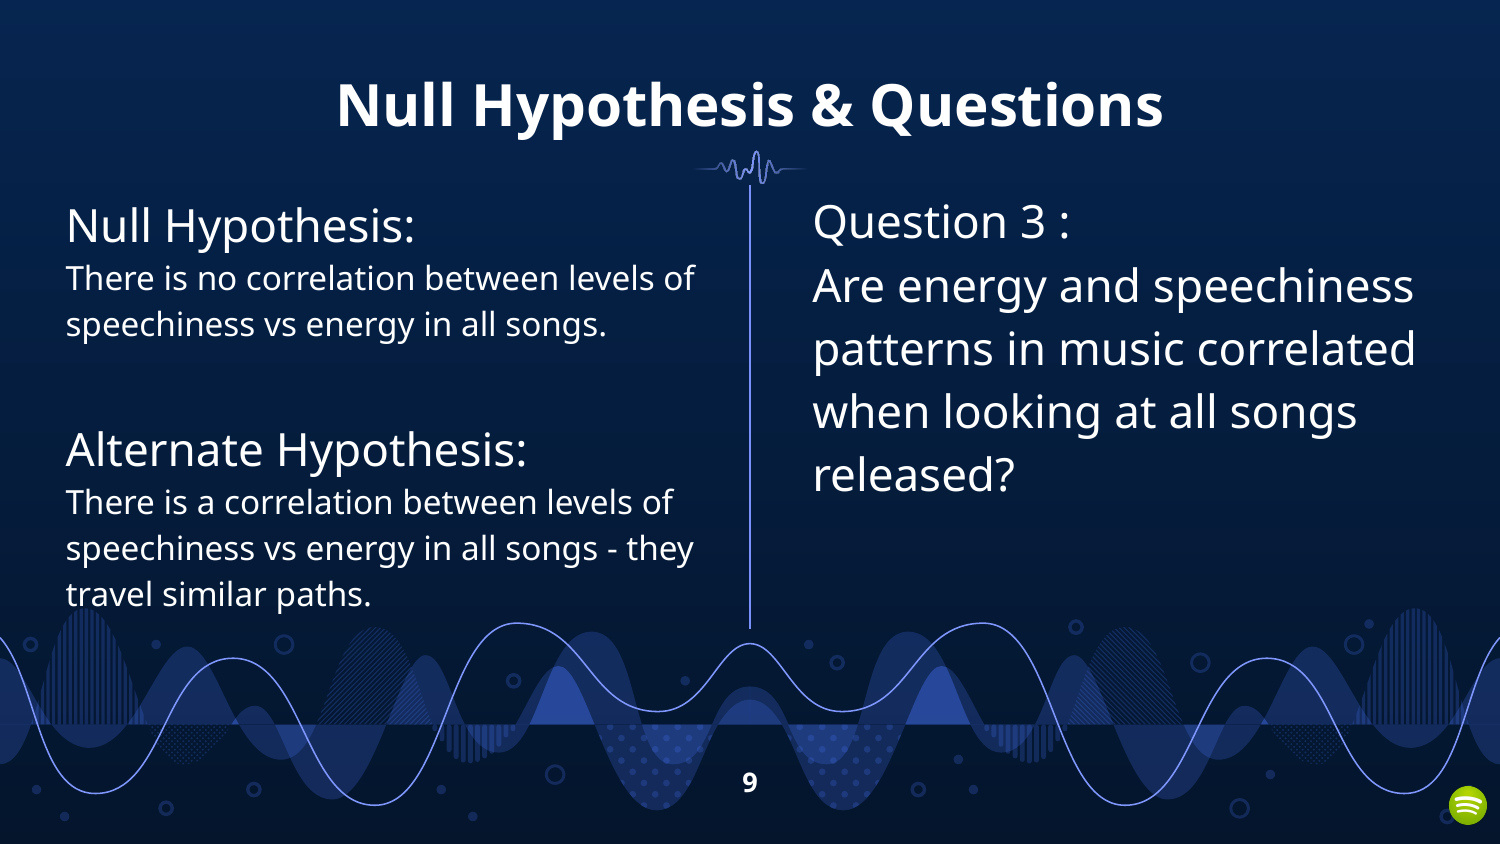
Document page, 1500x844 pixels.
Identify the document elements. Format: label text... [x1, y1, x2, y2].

text_box Alternate Hypothesis: There is a correlation between levels of speechiness vs energy in all songs - they travel similar paths. [53, 411, 745, 631]
title Null Hypothesis & Questions [203, 74, 1297, 140]
picture [1447, 783, 1490, 827]
list Question 3 : Are energy and speechiness patterns in music correlated when looking at all songs released? [799, 184, 1474, 673]
slide_number 9 [705, 724, 795, 844]
text_box Null Hypothesis: There is no correlation between levels of speechiness vs energy in all songs. [53, 188, 746, 411]
